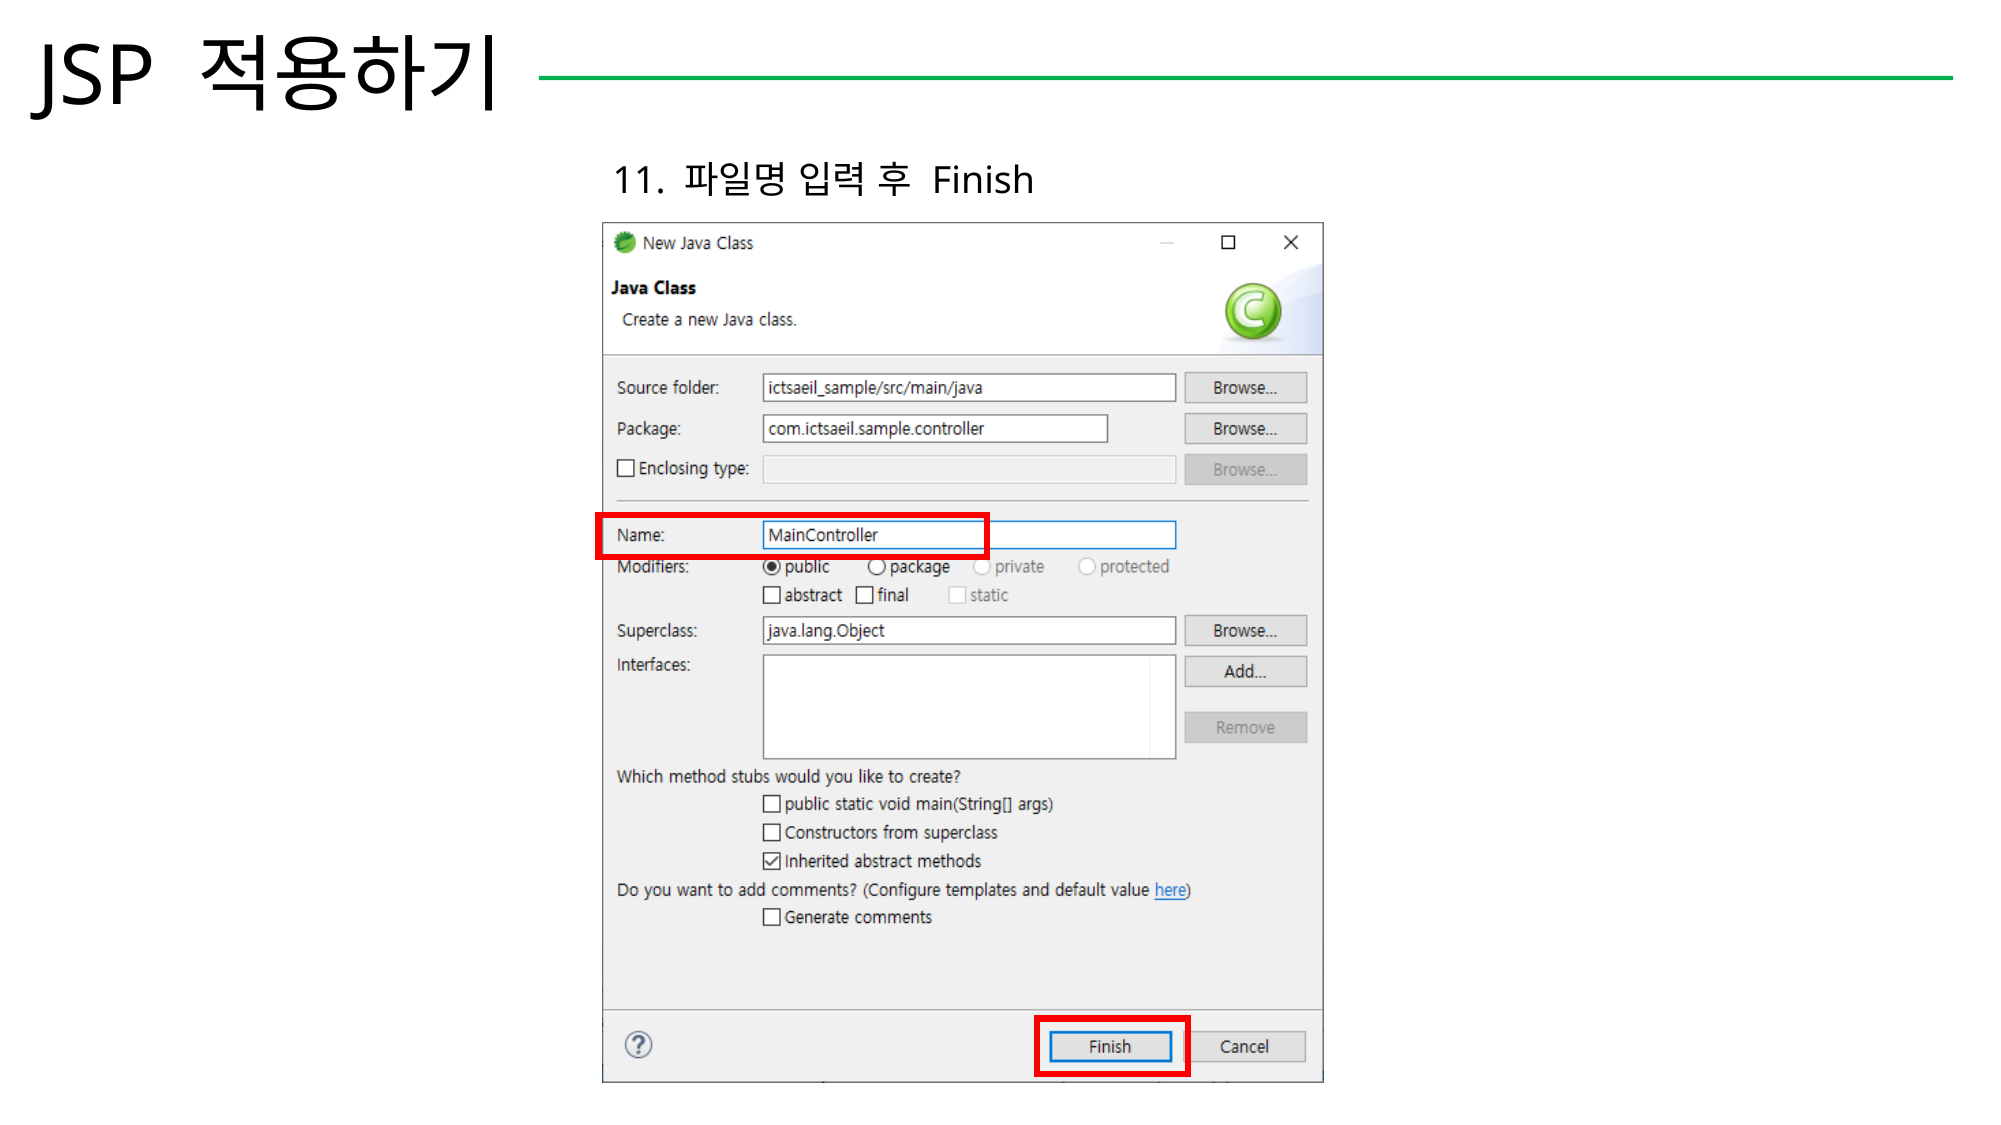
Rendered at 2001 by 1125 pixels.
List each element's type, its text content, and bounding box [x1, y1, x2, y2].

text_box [22, 21, 1954, 135]
text_box [598, 514, 602, 558]
text_box 11. 파일명 입력 후 Finish [597, 148, 1368, 209]
picture [602, 222, 1324, 1083]
